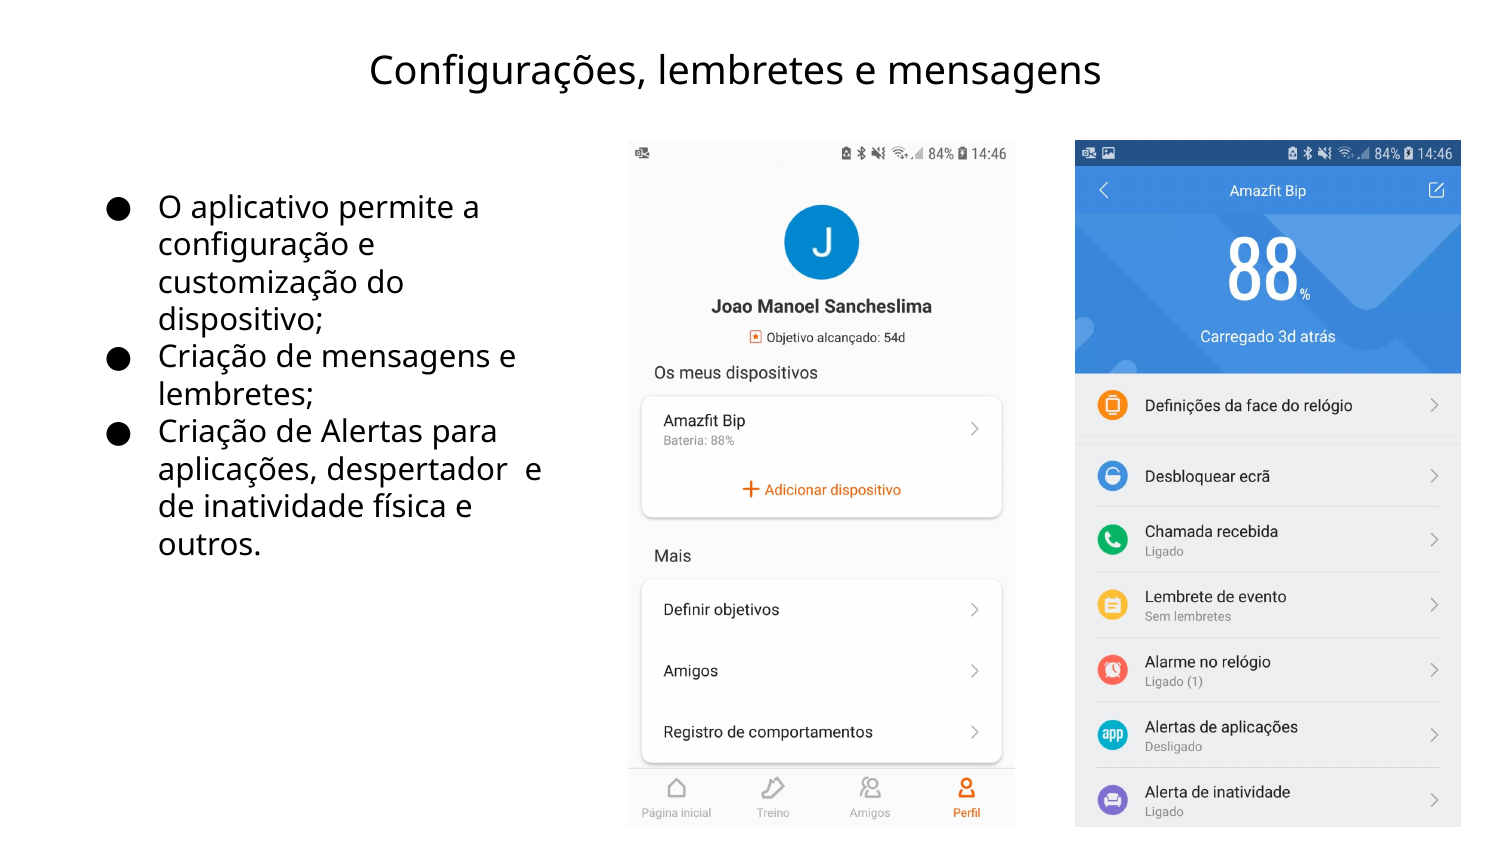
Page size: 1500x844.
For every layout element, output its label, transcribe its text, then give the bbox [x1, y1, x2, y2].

picture [628, 140, 1015, 827]
text_box Configurações, lembretes e mensagens [353, 29, 1173, 108]
text_box O aplicativo permite a configuração e customização do dispositivo; Criação de mensagens e lembretes; Criação de Alertas para aplicações, despertador e de inatividade física e outros. [67, 171, 568, 577]
picture [1075, 140, 1461, 827]
